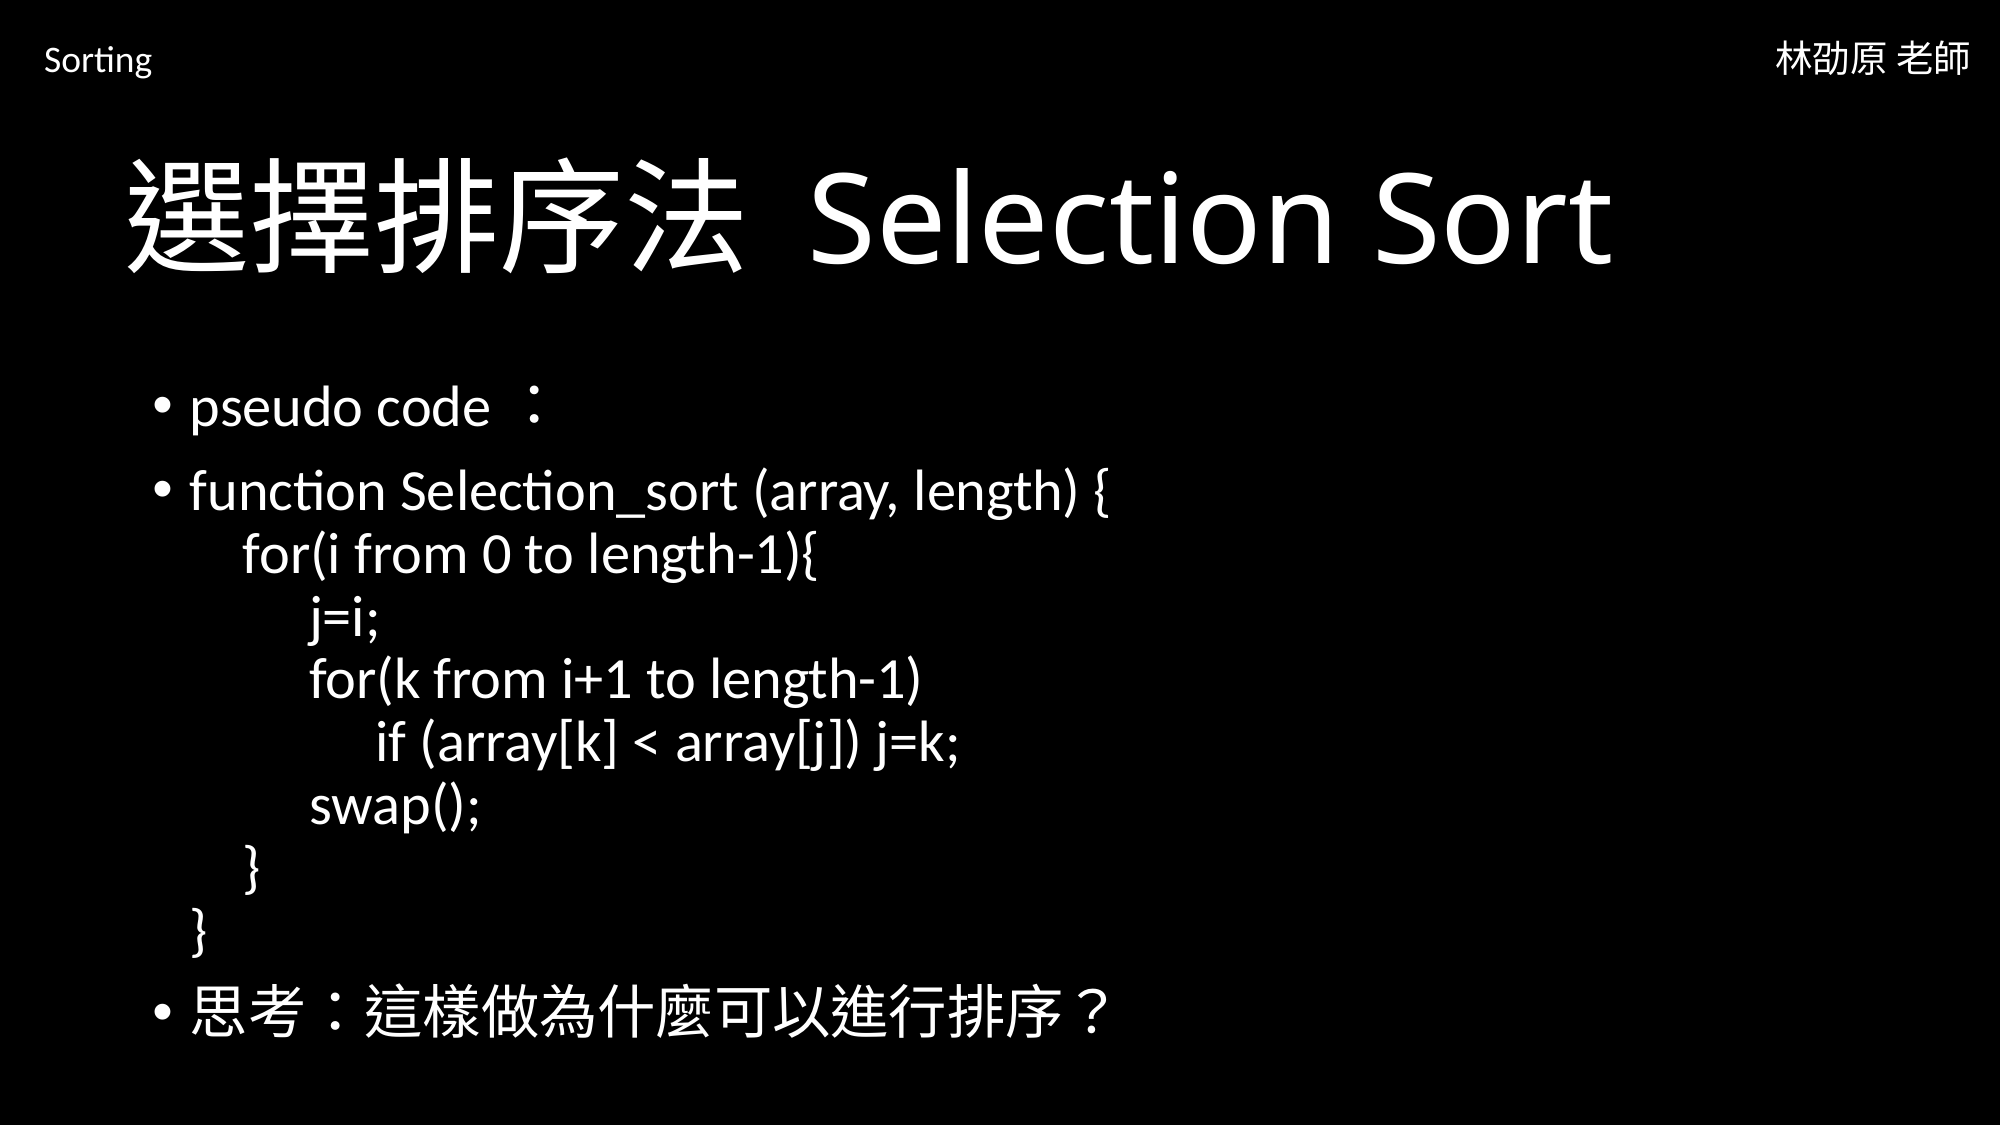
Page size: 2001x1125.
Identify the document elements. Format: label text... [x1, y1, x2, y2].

text_box Sorting [29, 27, 168, 87]
title 選擇排序法 Selection Sort [109, 114, 1905, 333]
text_box 林劭原 老師 [1760, 27, 1987, 87]
